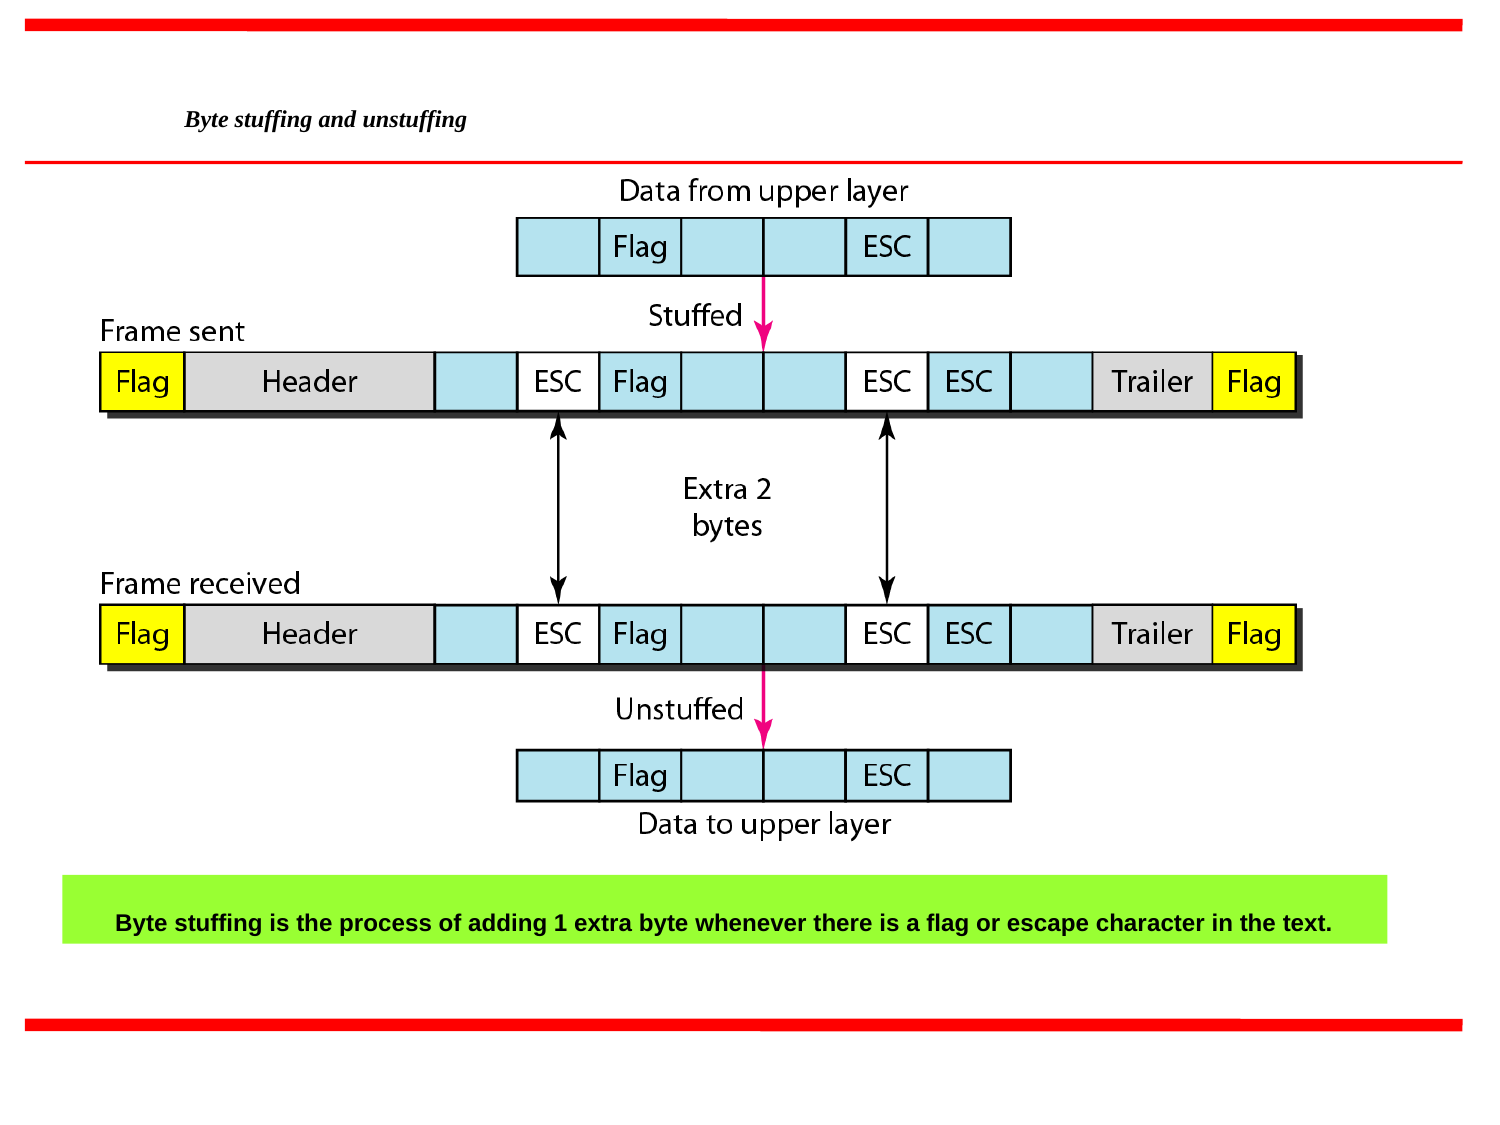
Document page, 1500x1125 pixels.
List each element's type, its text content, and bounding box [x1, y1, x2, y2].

text_box Byte stuffing and unstuffing [162, 62, 483, 142]
text_box Byte stuffing is the process of adding 1 extra byte whenever there is a flag or escape character in the text. [62, 874, 1388, 944]
picture [99, 174, 1303, 842]
